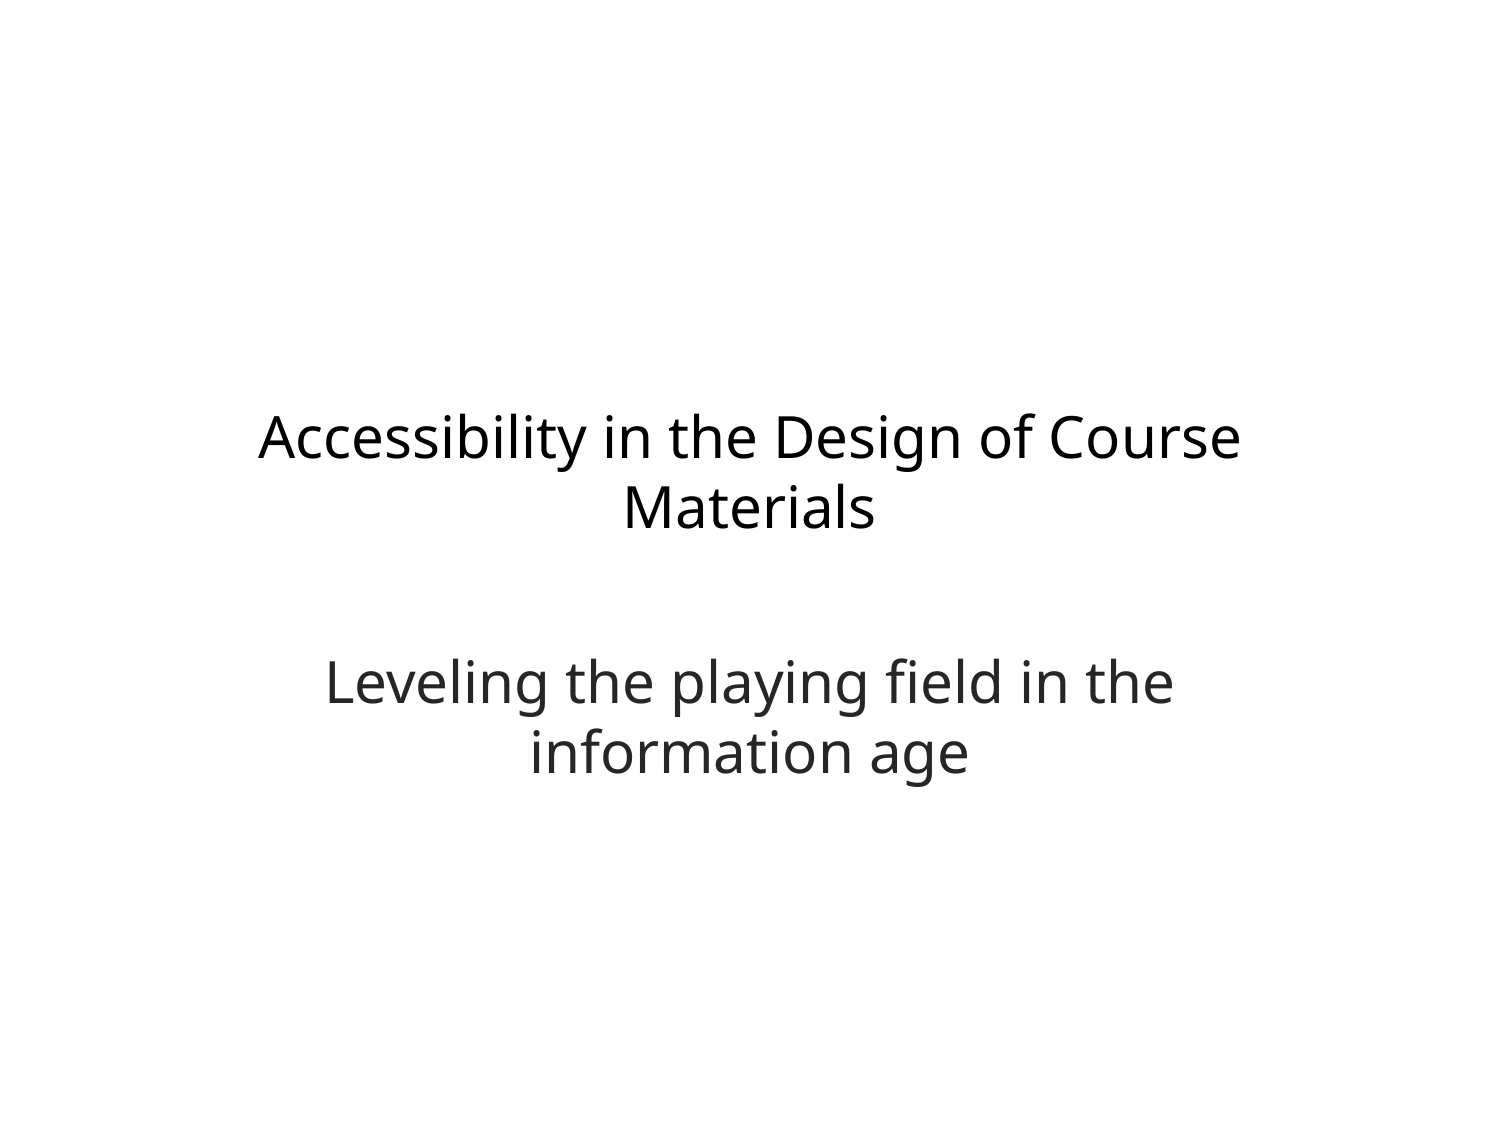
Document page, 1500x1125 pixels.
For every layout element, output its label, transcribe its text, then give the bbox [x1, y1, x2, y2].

title Accessibility in the Design of Course Materials [112, 349, 1388, 591]
subtitle Leveling the playing field in the information age [225, 637, 1275, 925]
